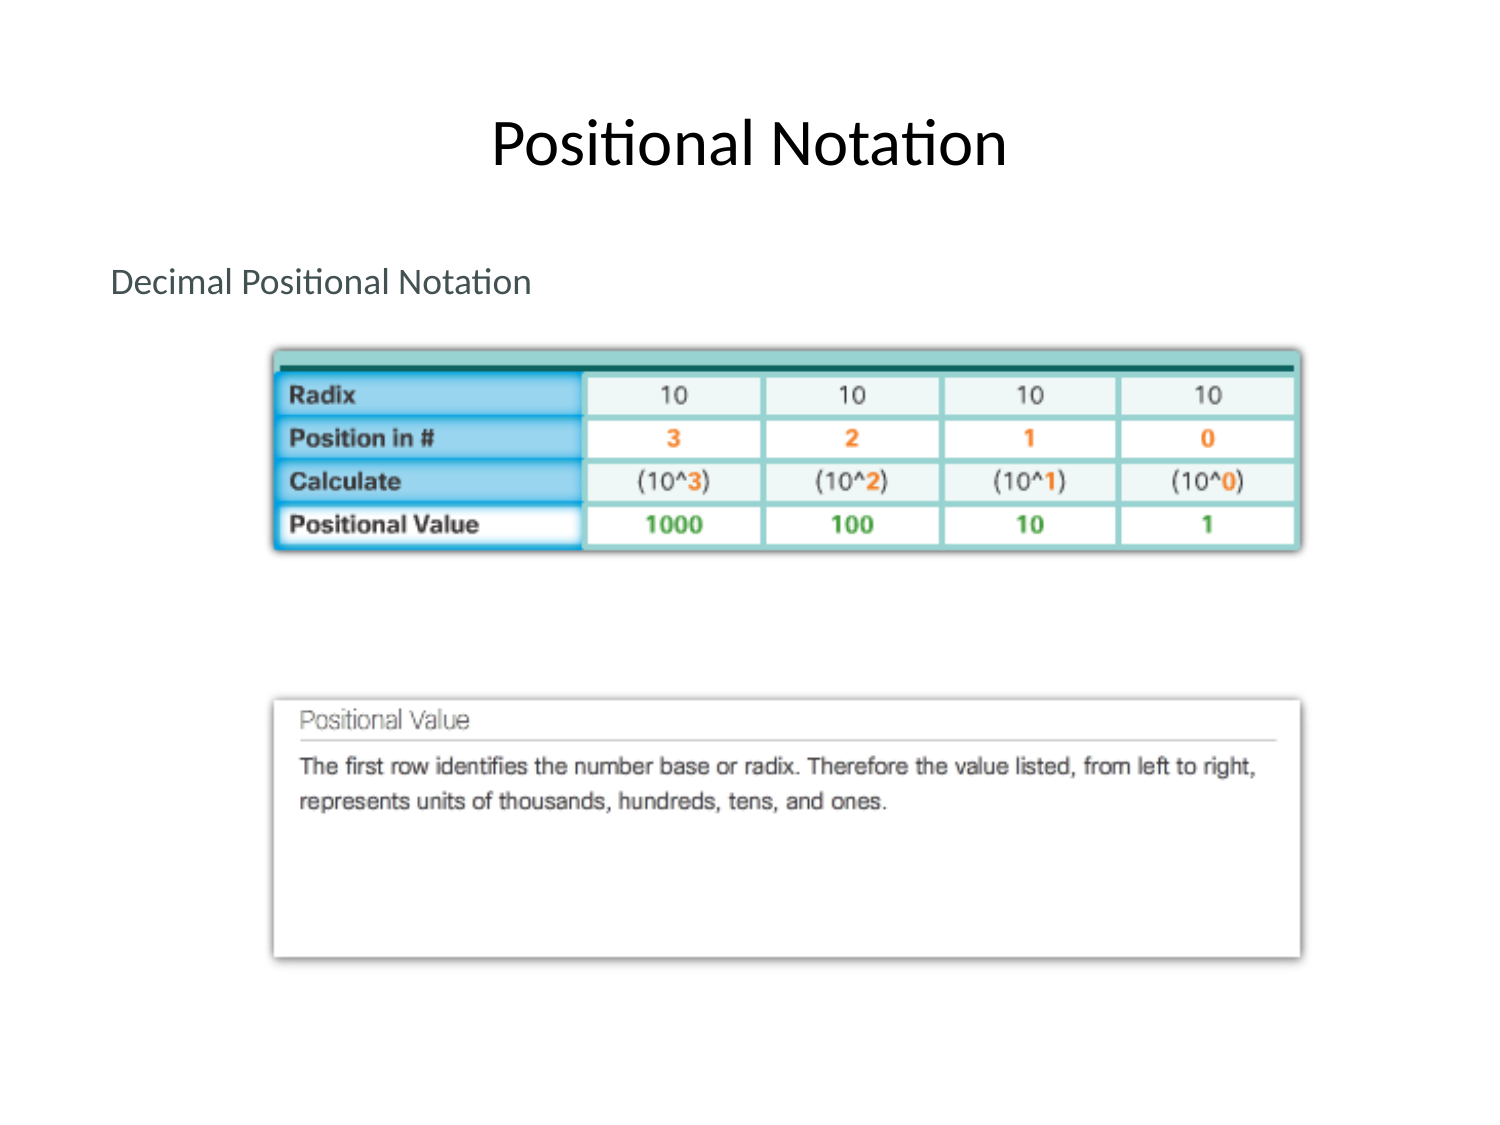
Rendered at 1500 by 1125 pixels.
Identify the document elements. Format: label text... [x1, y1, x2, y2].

title Positional Notation [75, 45, 1425, 233]
picture [259, 335, 1317, 975]
text_box Decimal Positional Notation [95, 249, 692, 310]
